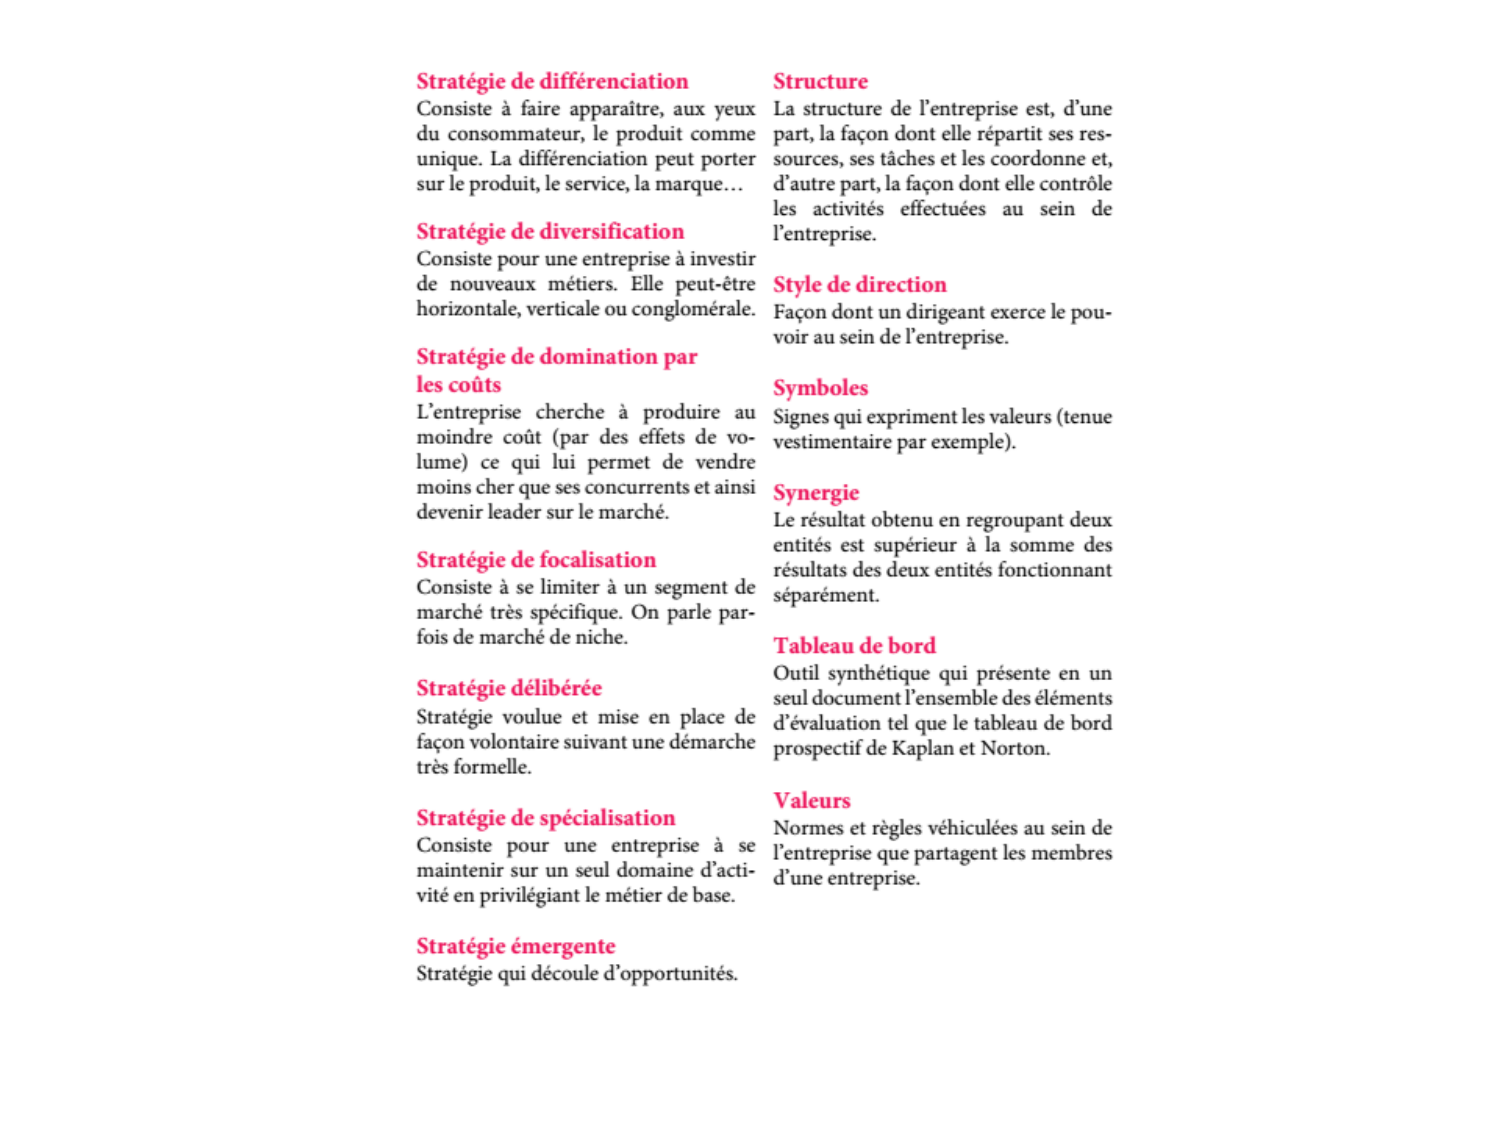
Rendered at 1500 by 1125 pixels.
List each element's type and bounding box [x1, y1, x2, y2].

picture [383, 66, 1129, 1000]
